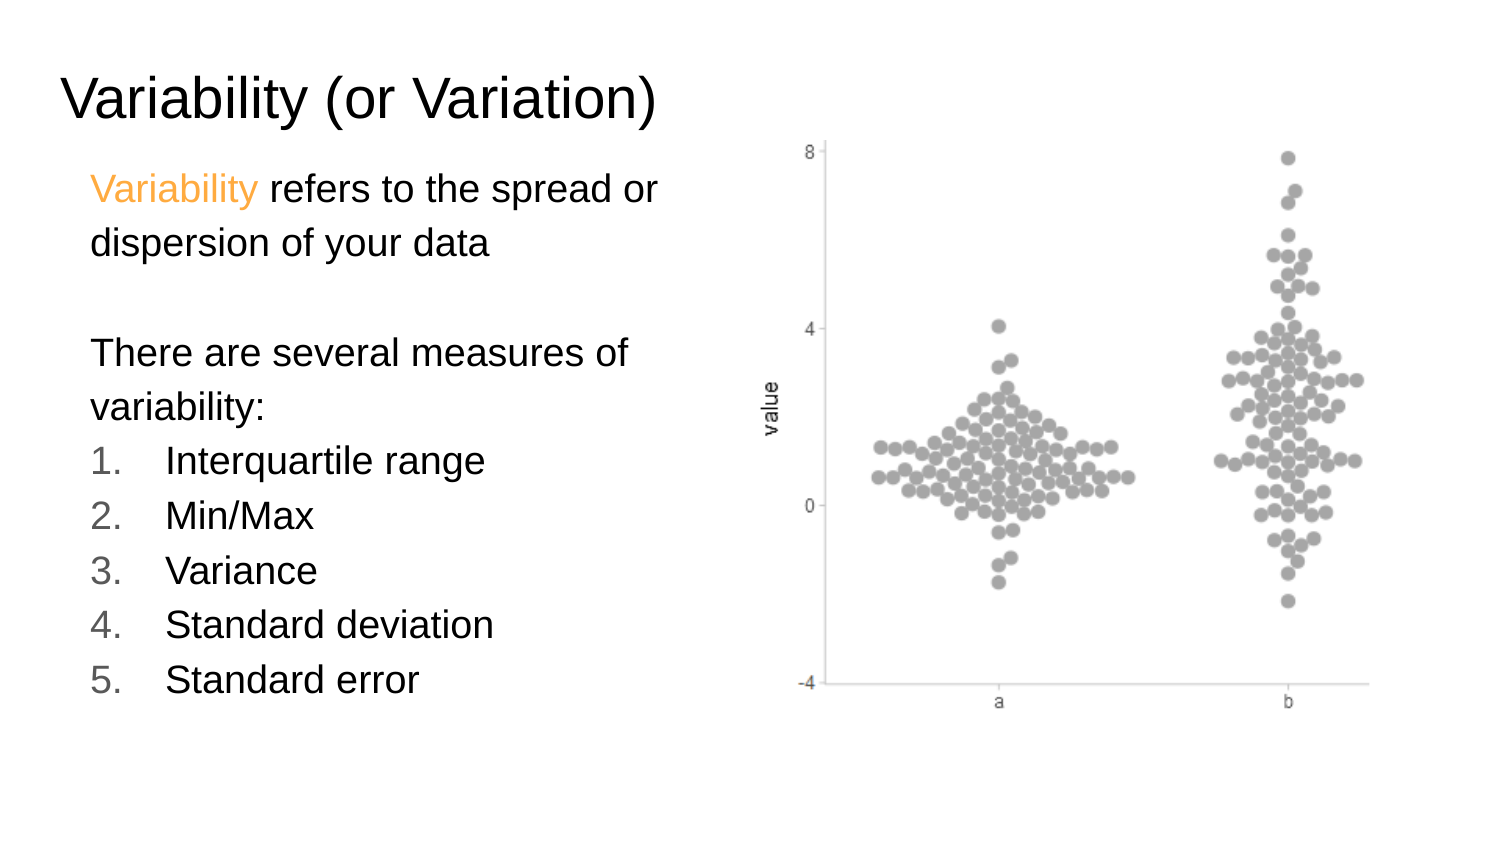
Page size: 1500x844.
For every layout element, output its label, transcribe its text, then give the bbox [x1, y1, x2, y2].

picture [749, 140, 1370, 722]
list Variability refers to the spread or dispersion of your data There are several measures of variability: Interquartile range Min/Max Variance Standard deviation Standard error [75, 140, 747, 213]
title Variability (or Variation) [45, 45, 1395, 145]
